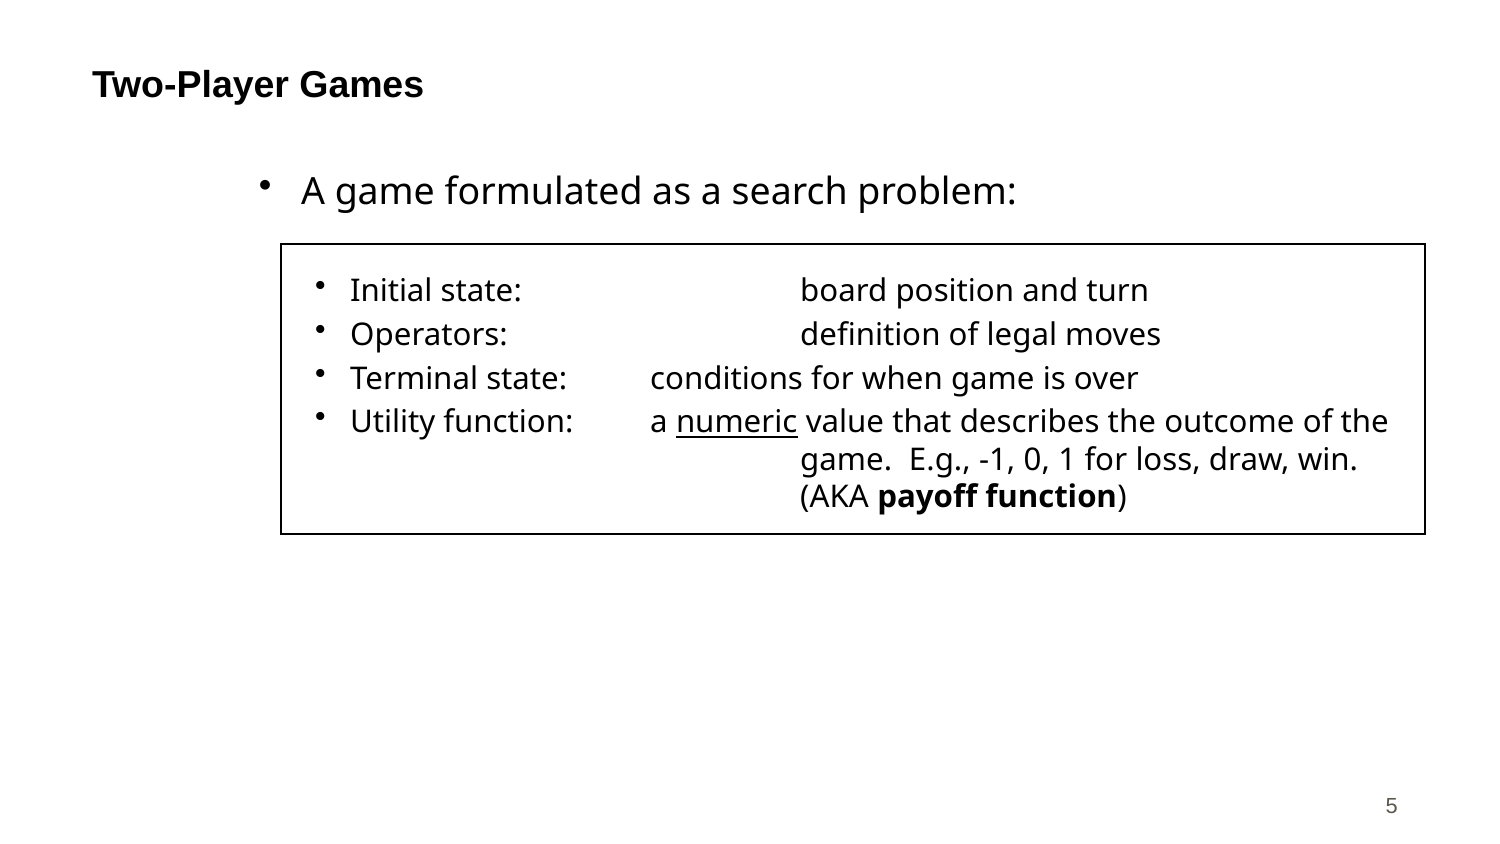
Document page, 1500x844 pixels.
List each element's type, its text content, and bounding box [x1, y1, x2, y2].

slide_number 5 [1099, 768, 1413, 826]
list A game formulated as a search problem: Initial state: board position and turn Operators: definition of legal moves Terminal state: conditions for when game is over Utility function: a numeric value that describes the outcome of the game. E.g., -1, 0, 1 for loss, draw, win. (AKA payoff function) [243, 159, 1476, 746]
text_box [281, 243, 1425, 535]
title Two-Player Games [76, 27, 1415, 113]
